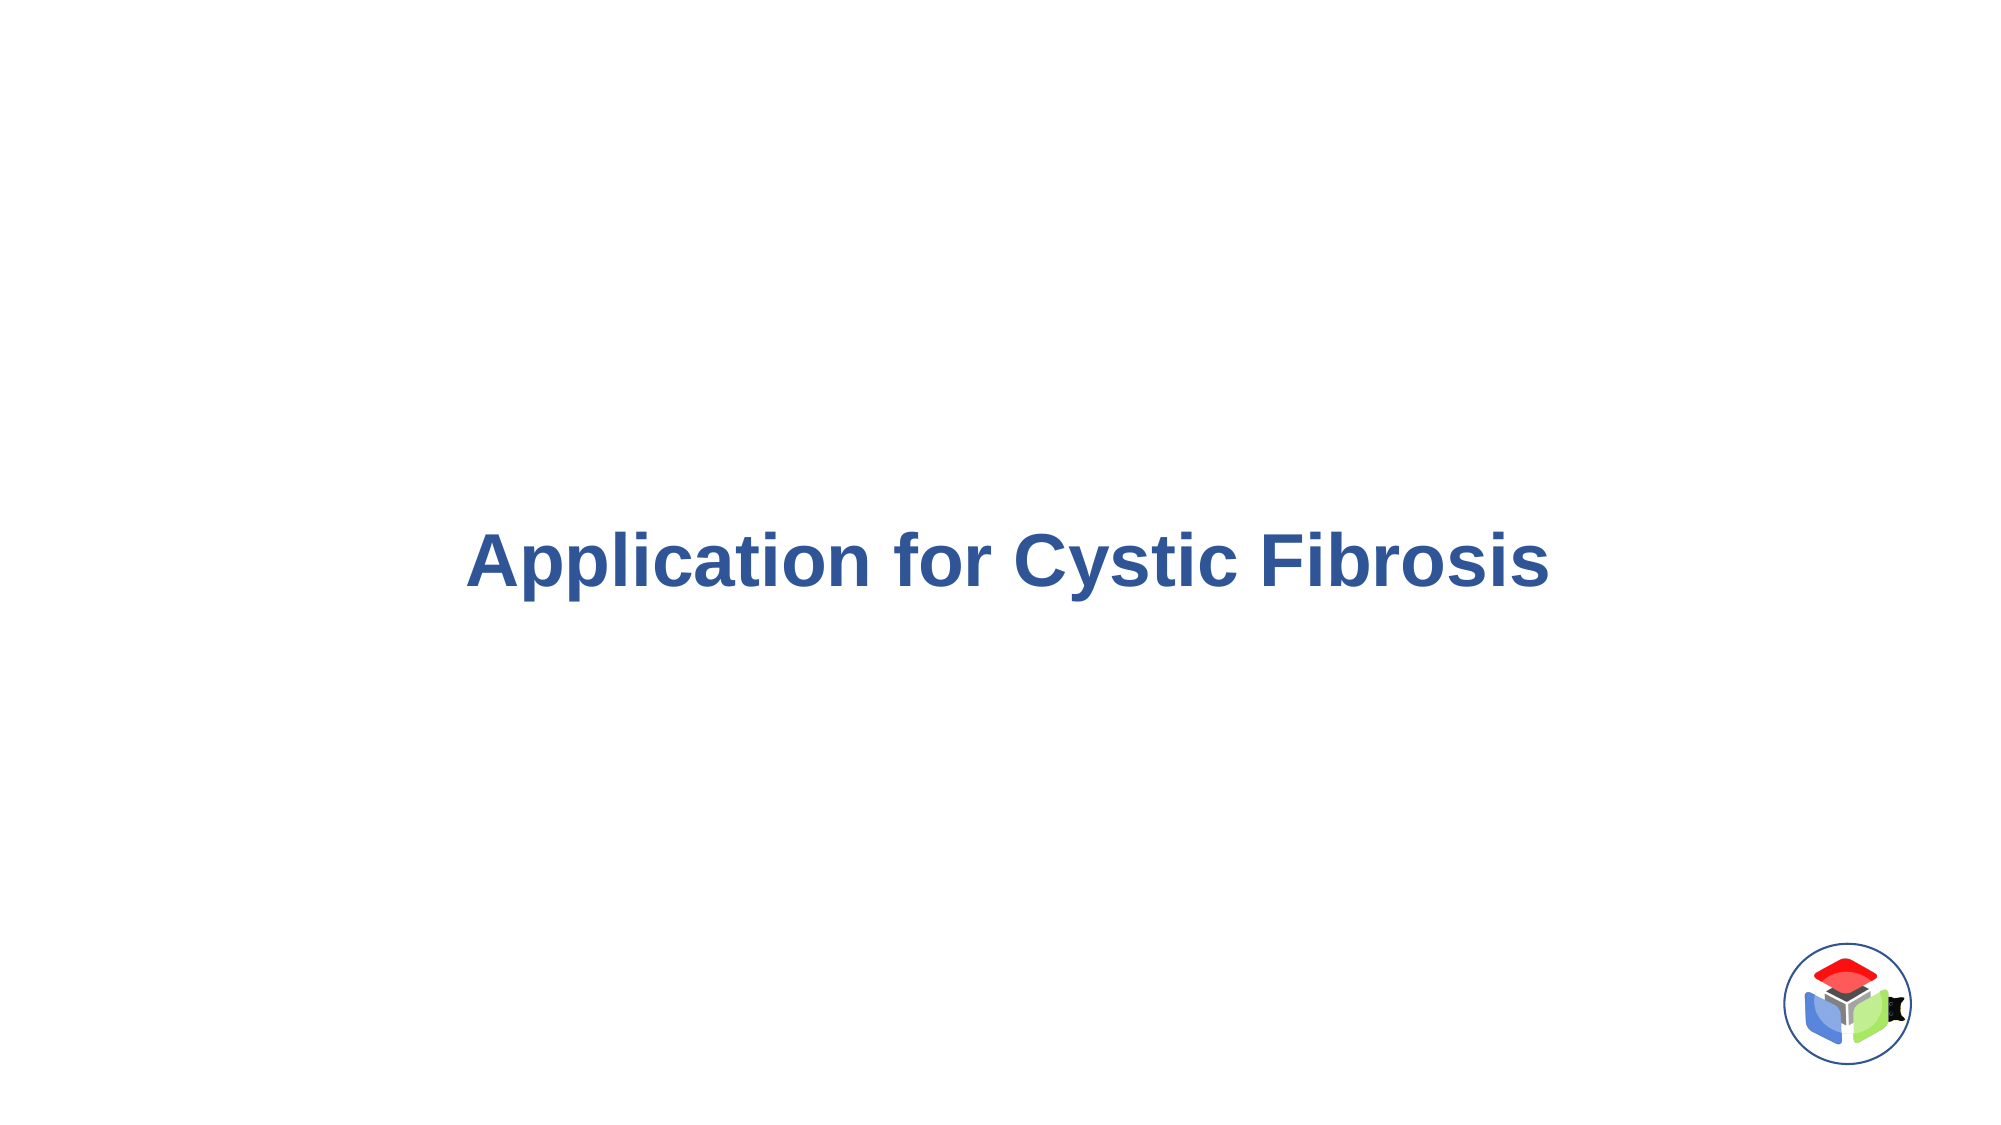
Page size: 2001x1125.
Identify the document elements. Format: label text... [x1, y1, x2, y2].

text_box Application for Cystic Fibrosis [450, 453, 1578, 672]
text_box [1784, 943, 1911, 1065]
